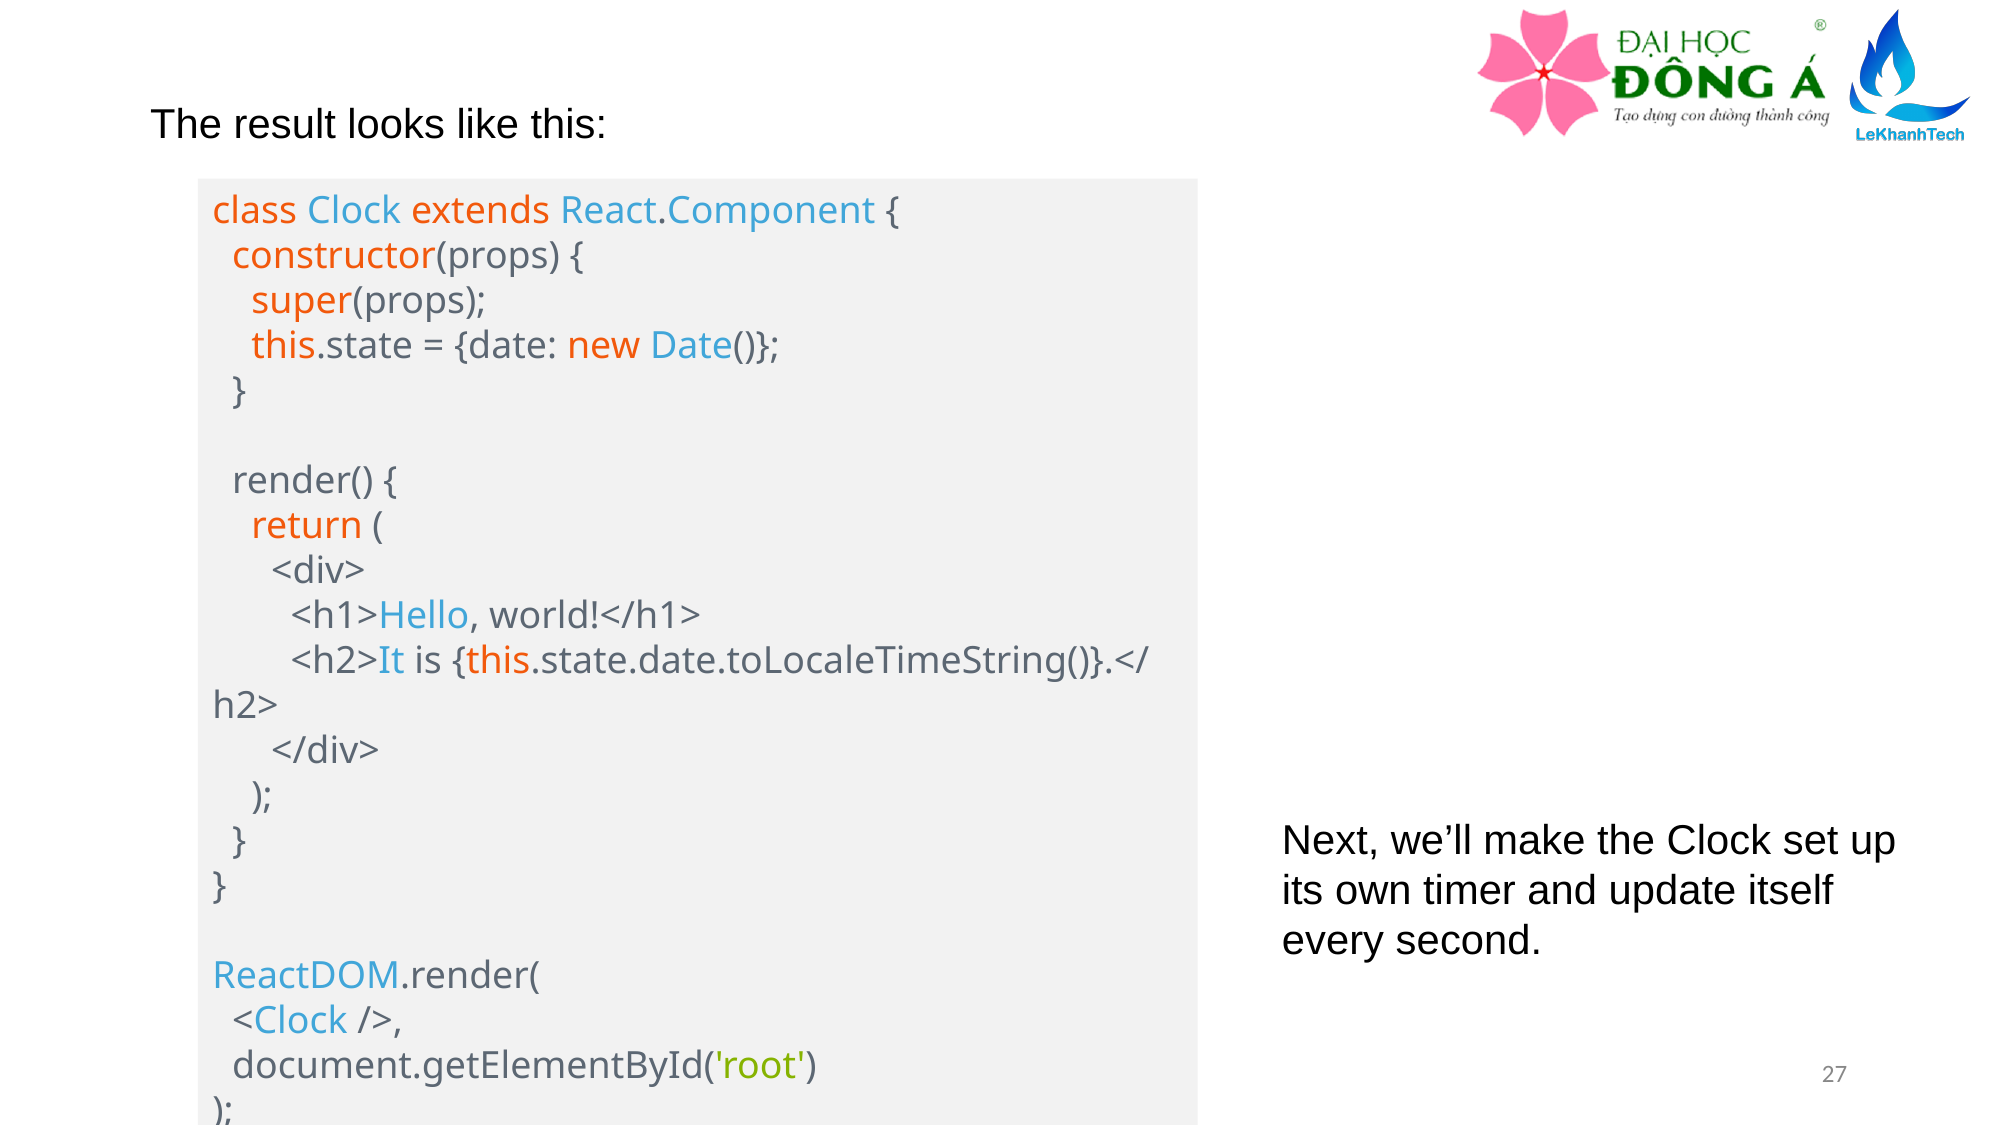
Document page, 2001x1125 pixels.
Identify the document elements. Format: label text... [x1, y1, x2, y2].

picture [1465, 5, 1980, 144]
text_box class Clock extends React.Component { constructor(props) { super(props); this.state = {date: new Date()}; } render() { return ( <div> <h1>Hello, world!</h1> <h2>It is {this.state.date.toLocaleTimeString()}.</h2> </div> ); } } ReactDOM.render( <Clock />, document.getElementById('root') ); [197, 178, 1198, 1125]
text_box Next, we’ll make the Clock set up its own timer and update itself every second. [1267, 805, 1922, 970]
slide_number 27 [1412, 1042, 1863, 1103]
text_box The result looks like this: [135, 89, 623, 155]
